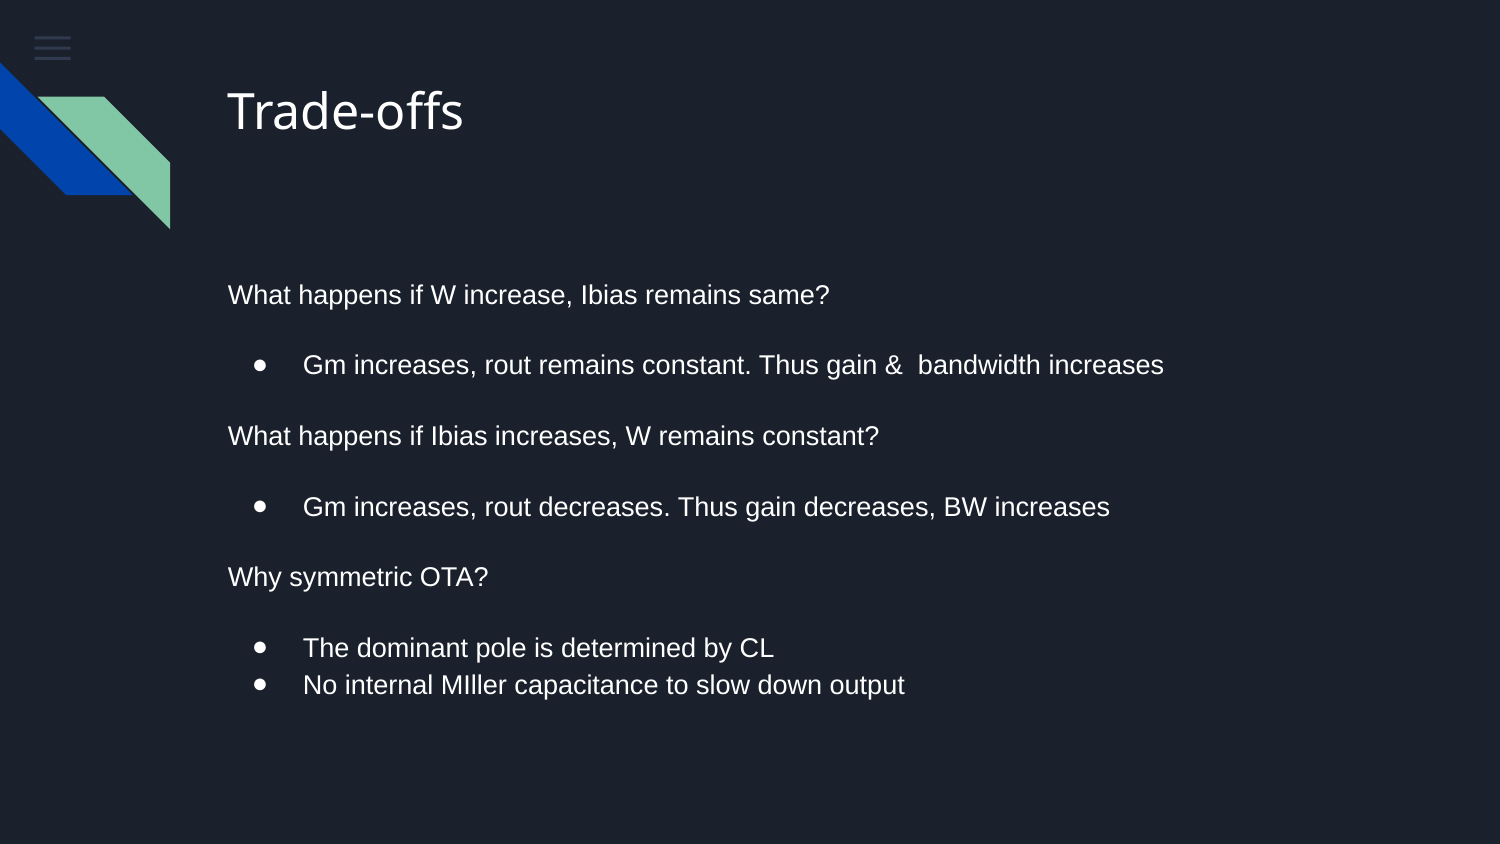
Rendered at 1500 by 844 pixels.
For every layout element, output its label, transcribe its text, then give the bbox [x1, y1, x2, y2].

title Trade-offs [212, 64, 1368, 215]
list What happens if W increase, Ibias remains same? Gm increases, rout remains constant. Thus gain & bandwidth increases What happens if Ibias increases, W remains constant? Gm increases, rout decreases. Thus gain decreases, BW increases Why symmetric OTA? The dominant pole is determined by CL No internal MIller capacitance to slow down output [212, 257, 1368, 735]
